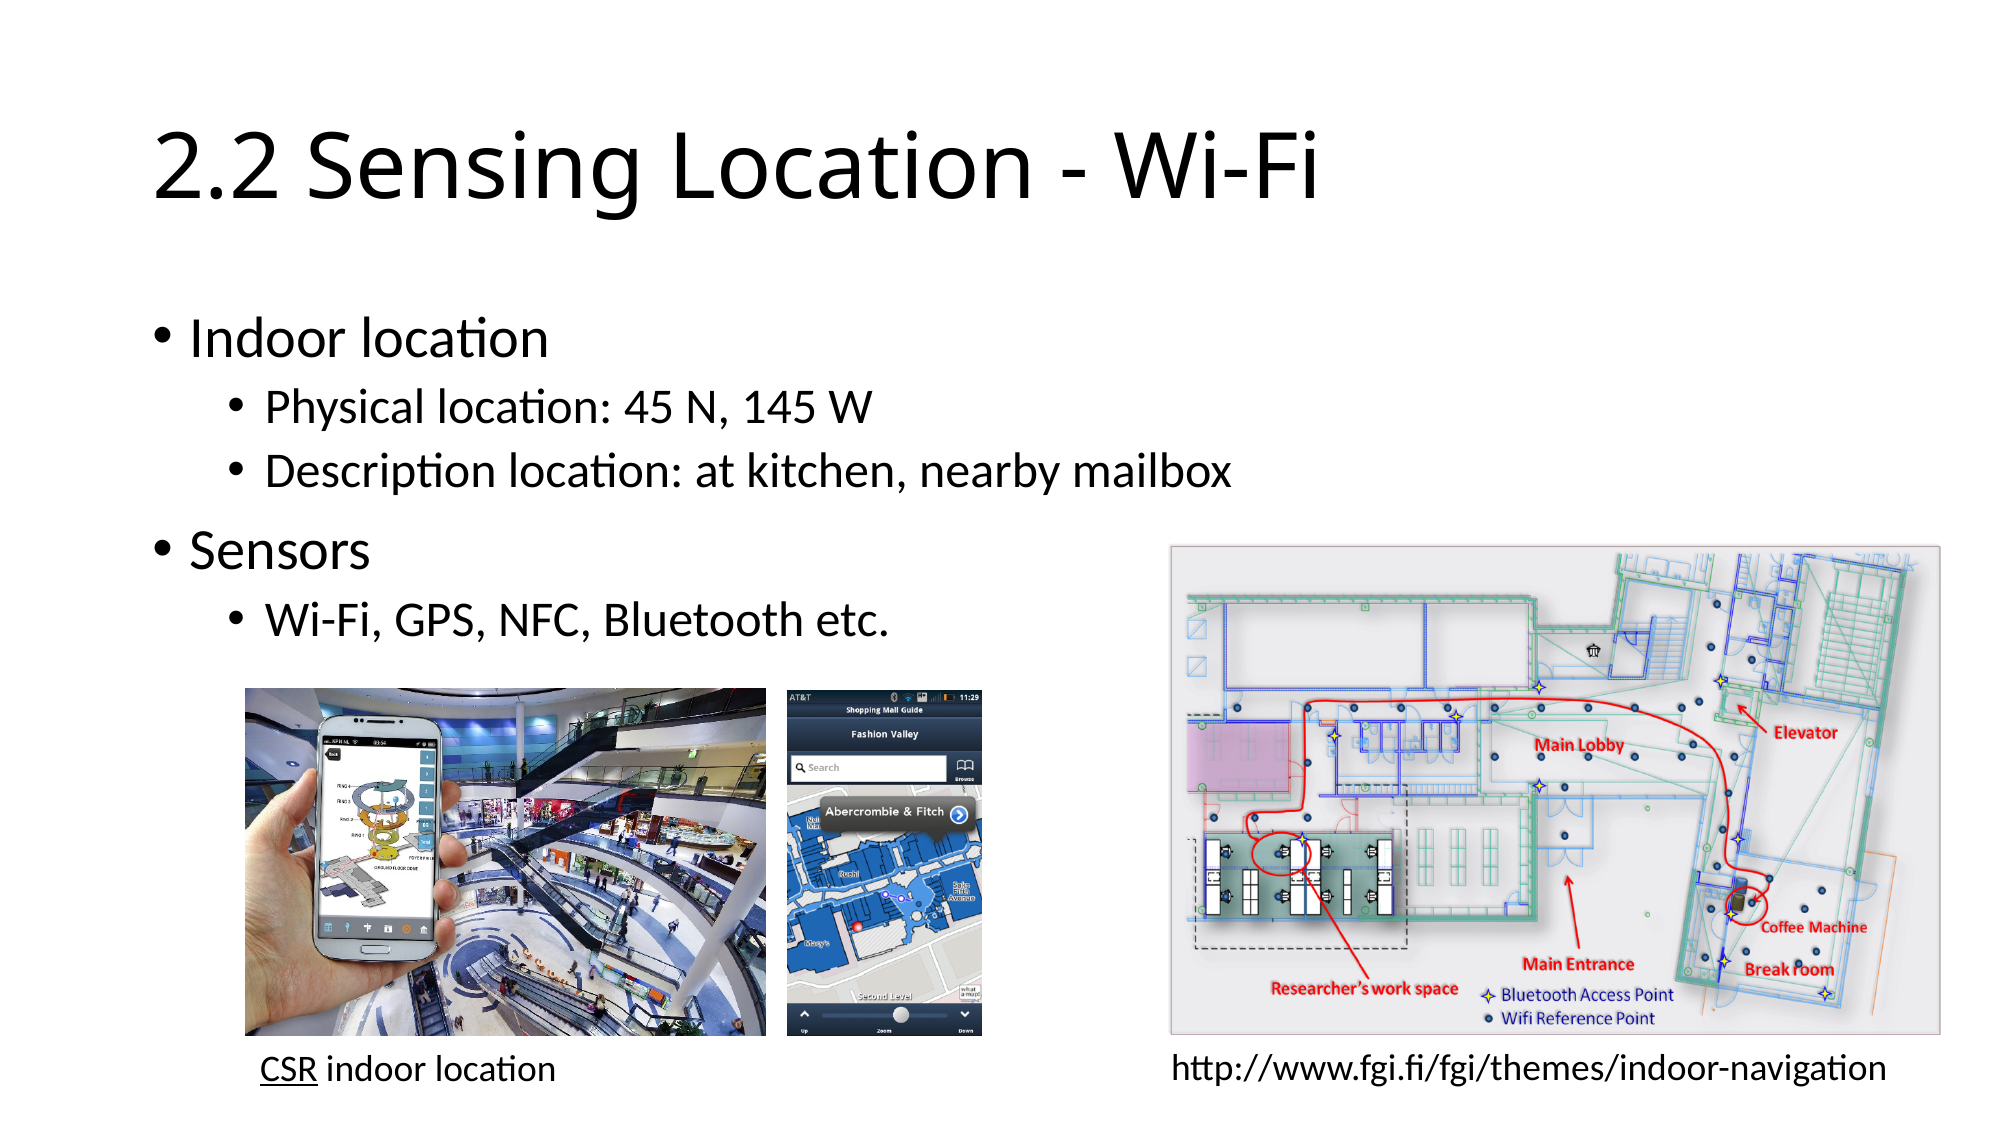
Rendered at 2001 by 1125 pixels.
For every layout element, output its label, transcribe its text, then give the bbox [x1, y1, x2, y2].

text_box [245, 688, 982, 1036]
text_box CSR indoor location [245, 1036, 572, 1096]
picture [1166, 541, 1942, 1036]
title 2.2 Sensing Location - Wi-Fi [137, 59, 1863, 278]
text_box http://www.fgi.fi/fgi/themes/indoor-navigation [1156, 1035, 1903, 1096]
list Indoor location Physical location: 45 N, 145 W Description location: at kitchen, nearby mailbox Sensors Wi-Fi, GPS, NFC, Bluetooth etc. [137, 299, 1863, 1014]
